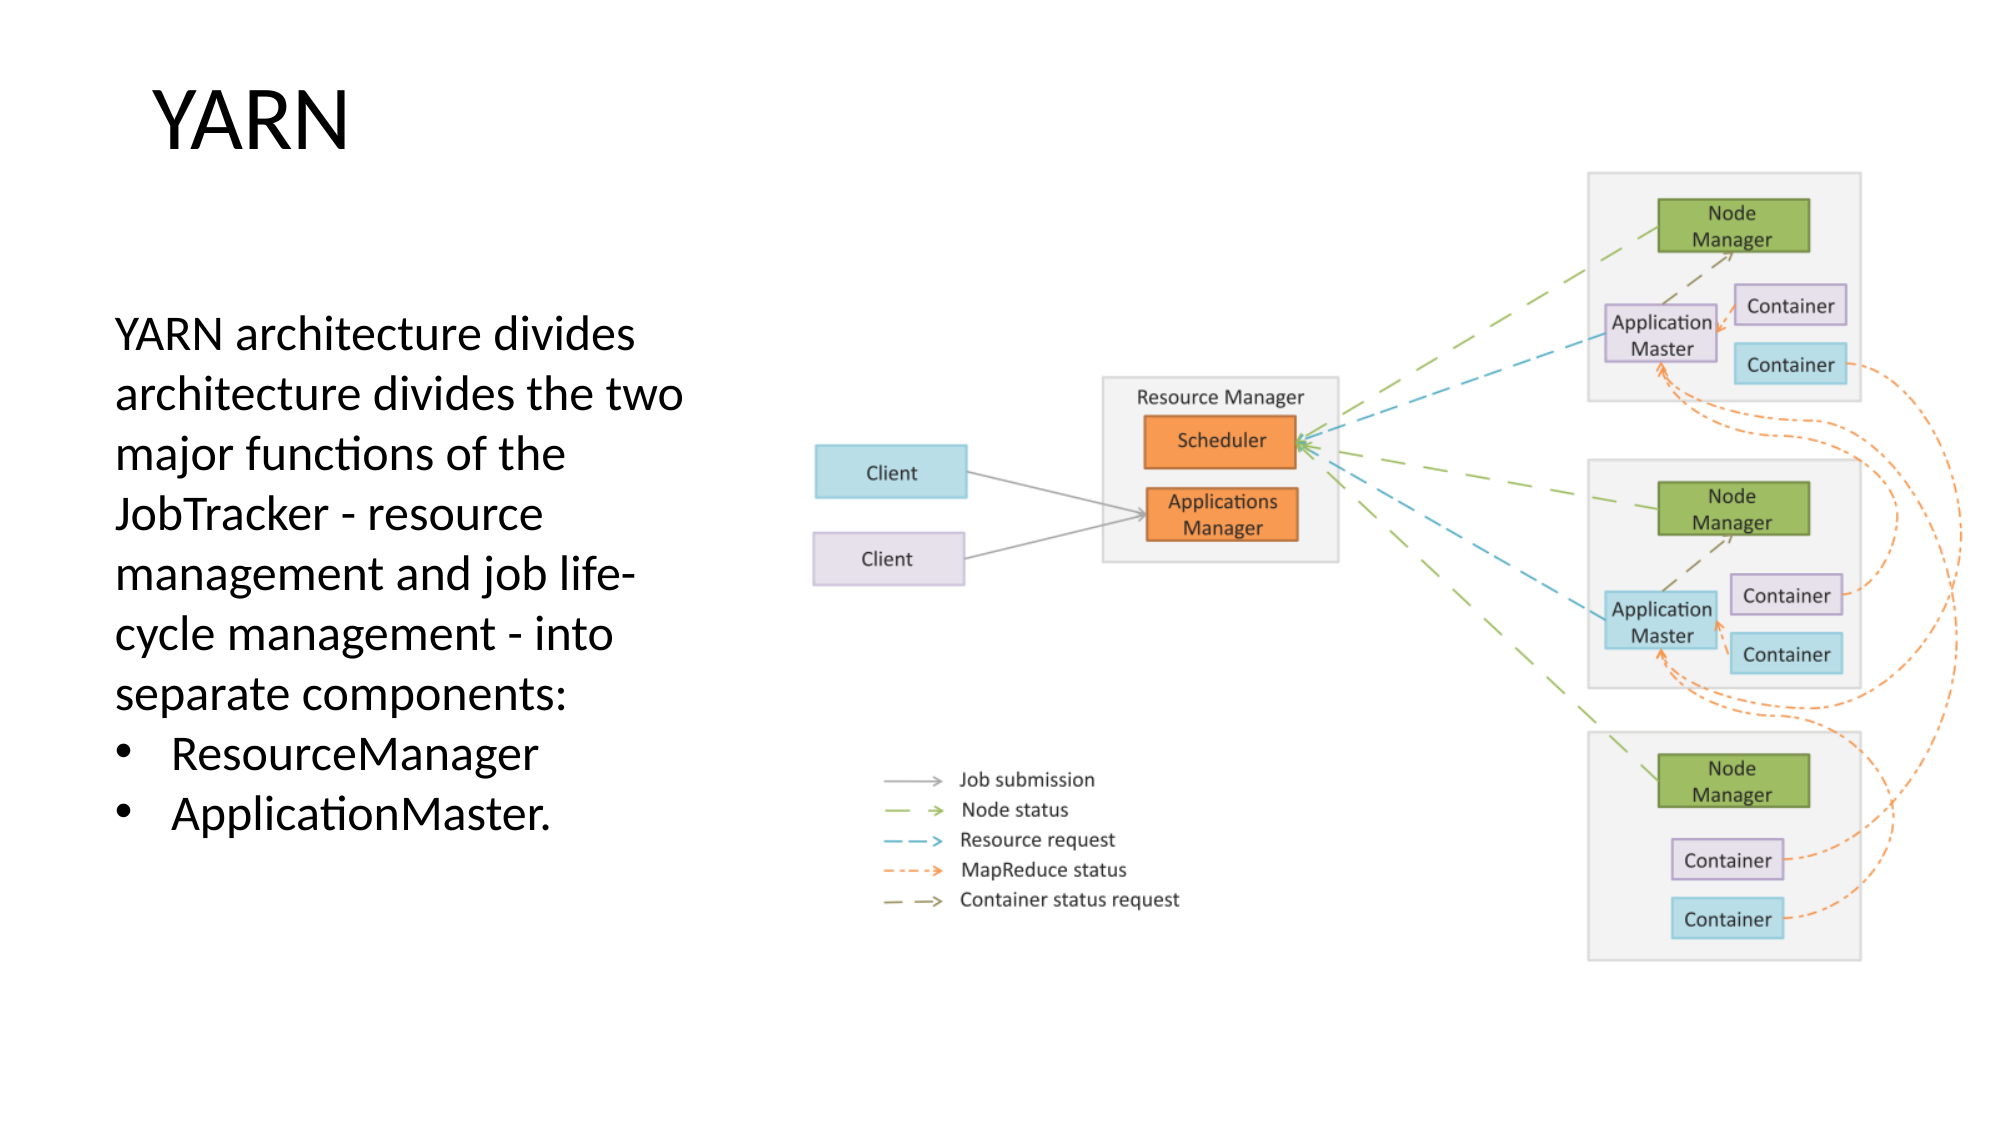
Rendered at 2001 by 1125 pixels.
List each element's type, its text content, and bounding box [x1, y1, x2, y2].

text_box YARN architecture divides architecture divides the two major functions of the JobTracker - resource management and job life-cycle management - into separate components: ResourceManager ApplicationMaster. [99, 292, 733, 848]
picture [776, 146, 2000, 978]
title YARN [137, 30, 1863, 209]
